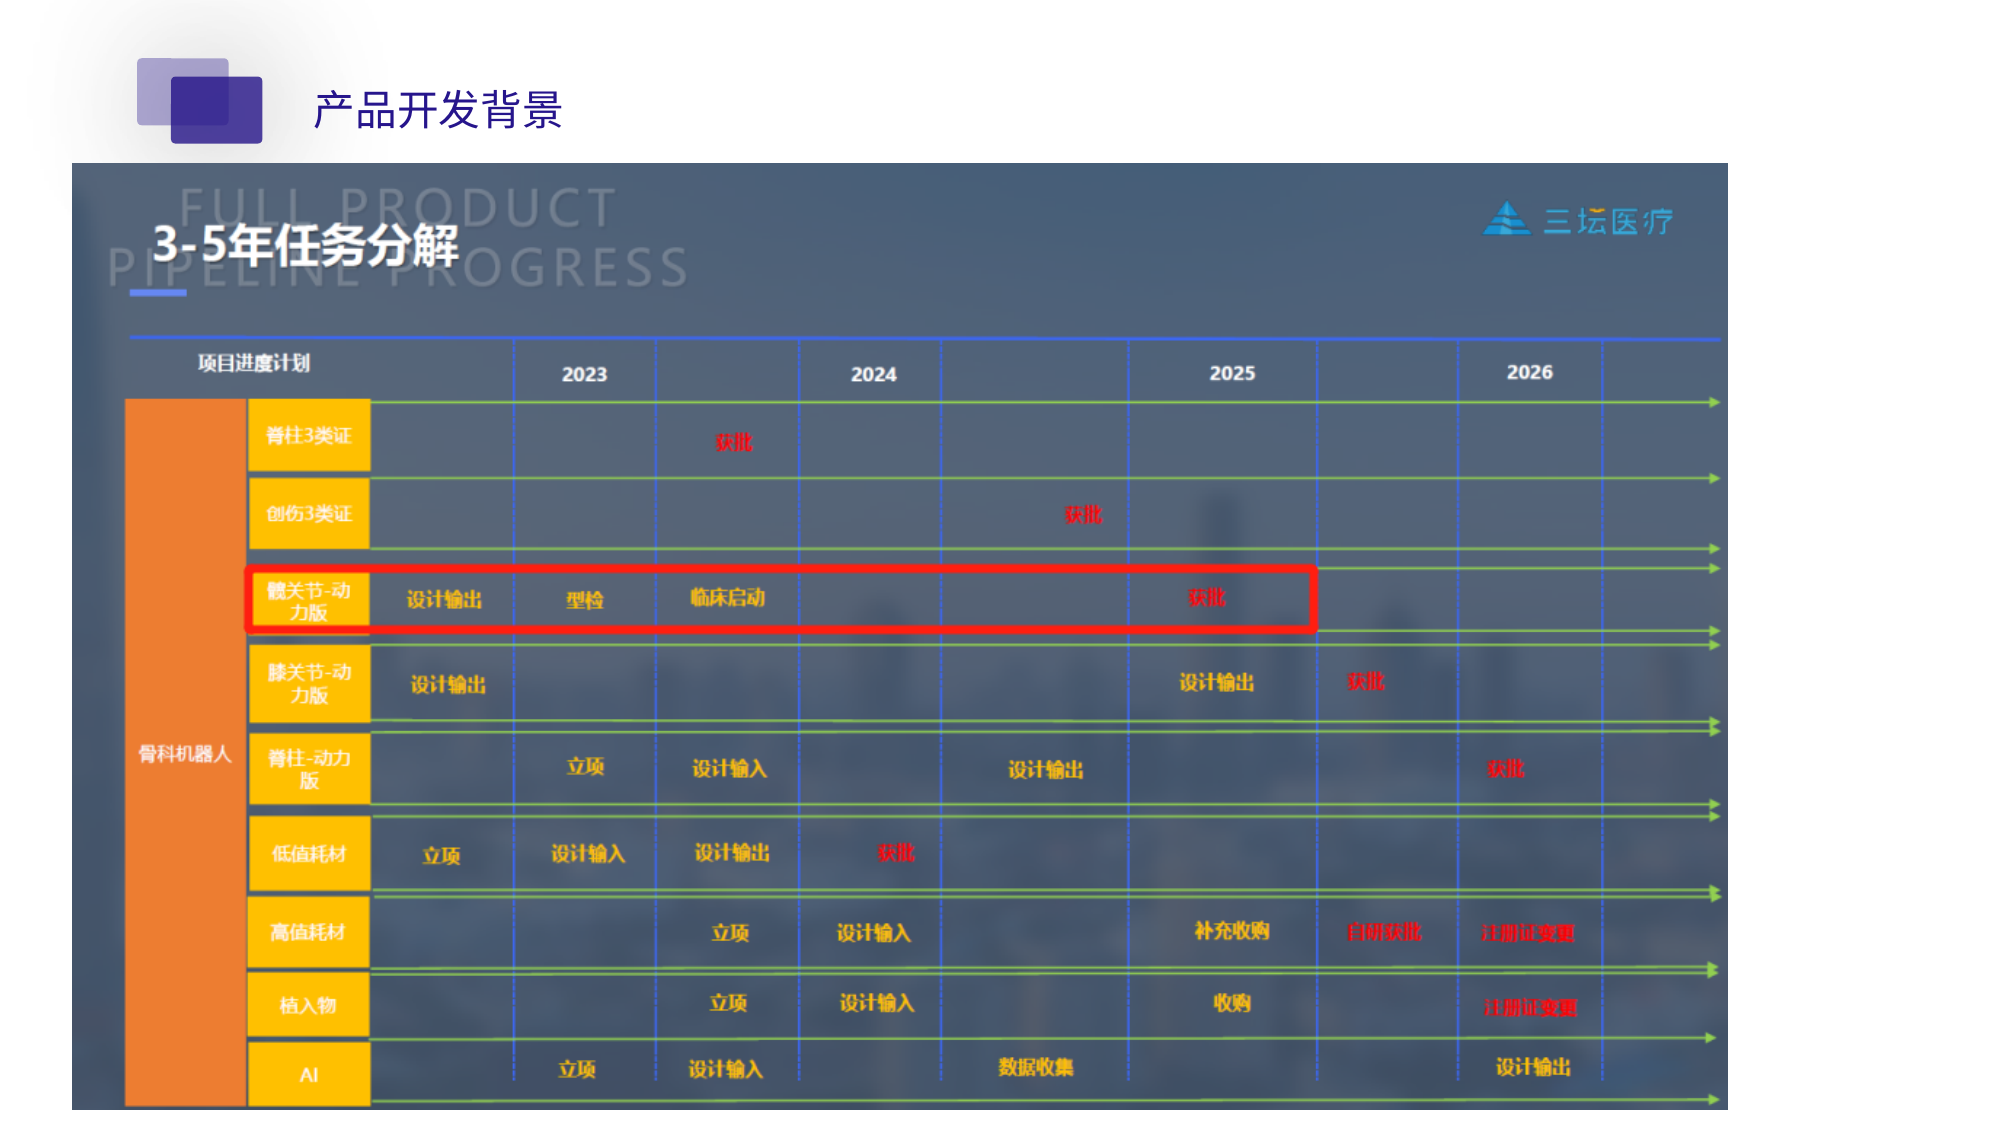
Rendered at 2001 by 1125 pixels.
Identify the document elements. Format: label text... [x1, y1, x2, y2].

text_box 产品开发背景 [298, 76, 772, 142]
text_box [136, 57, 230, 127]
table_cell 电子、嵌软相关 [169, 75, 249, 145]
picture [72, 163, 1728, 1110]
